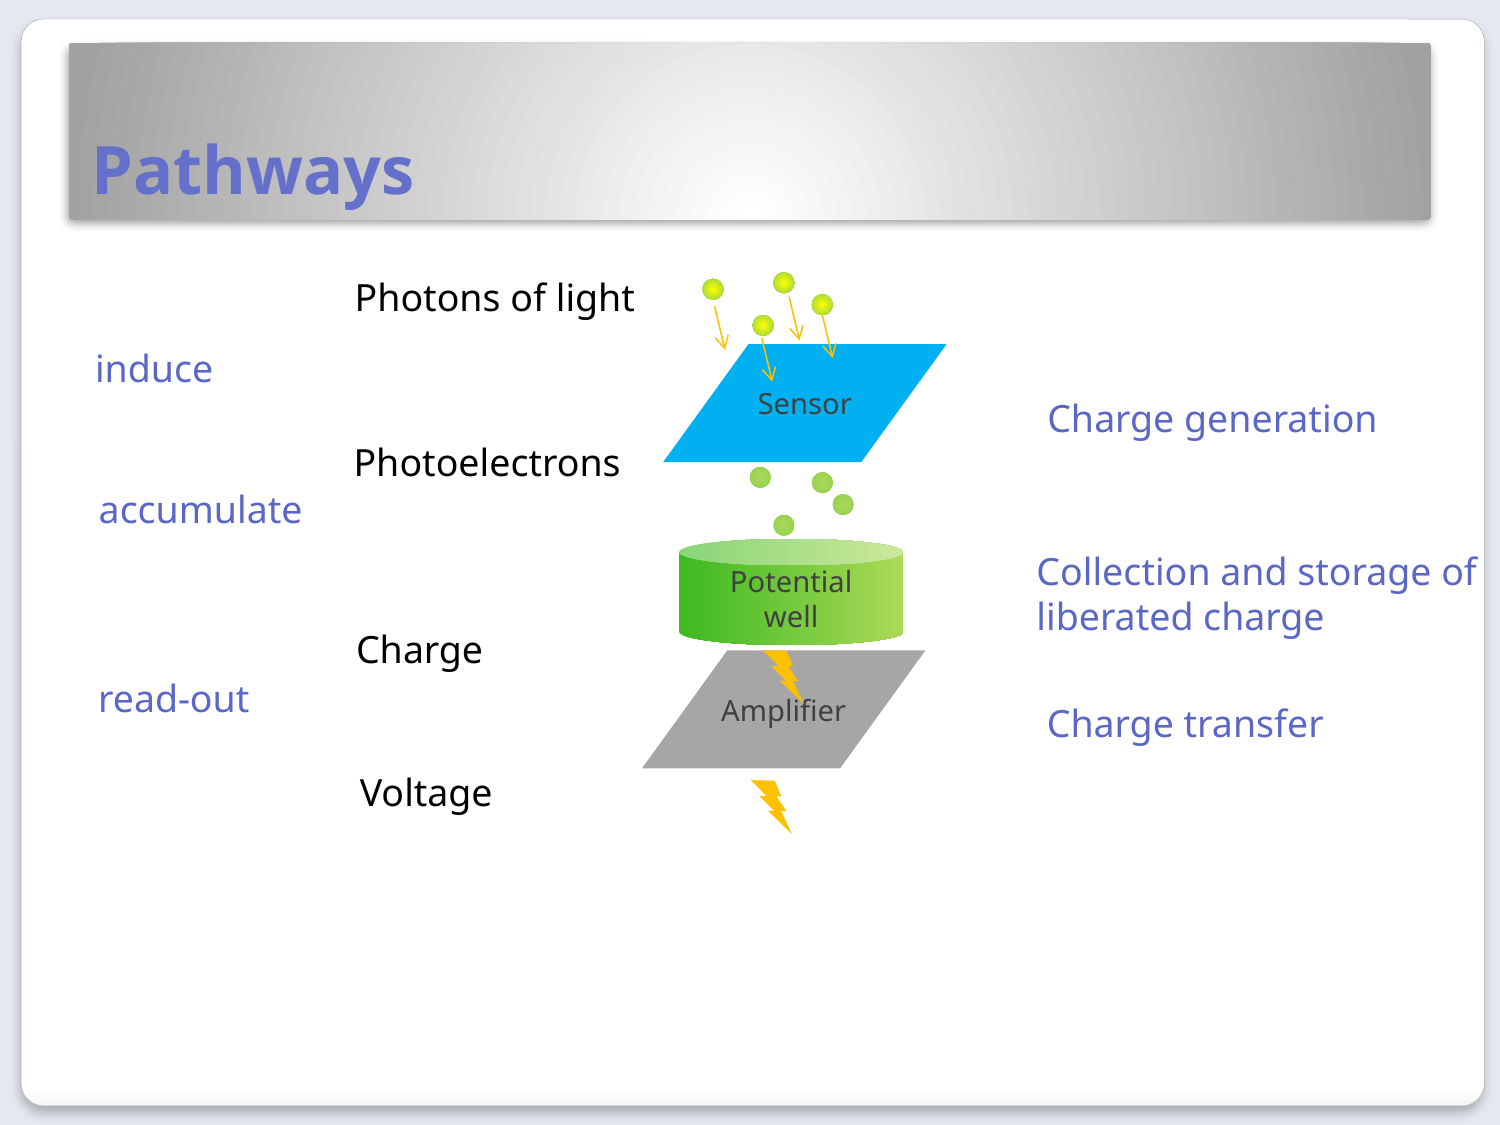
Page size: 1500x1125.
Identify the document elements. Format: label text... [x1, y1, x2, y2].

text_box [788, 296, 800, 341]
text_box [829, 490, 857, 519]
text_box [699, 275, 727, 304]
text_box [808, 468, 837, 497]
text_box Potential well [675, 535, 907, 647]
text_box Charge generation [1032, 387, 1394, 448]
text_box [714, 305, 726, 350]
text_box Amplifier [638, 646, 929, 772]
text_box [746, 463, 775, 492]
text_box induce [80, 338, 229, 398]
text_box [808, 290, 837, 318]
text_box Charge [341, 618, 499, 679]
text_box [749, 311, 777, 339]
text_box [761, 337, 773, 382]
text_box [770, 511, 798, 540]
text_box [821, 314, 833, 359]
text_box [770, 269, 798, 297]
text_box Charge transfer [1032, 692, 1340, 752]
text_box Photons of light [339, 266, 651, 327]
text_box [759, 646, 808, 708]
text_box accumulate [83, 478, 318, 538]
text_box Collection and storage of liberated charge [1021, 540, 1494, 645]
text_box read-out [83, 667, 265, 727]
text_box Sensor [659, 340, 950, 466]
text_box [747, 776, 796, 838]
text_box Voltage [344, 761, 508, 822]
text_box Photoelectrons [338, 431, 636, 492]
title Pathways [76, 42, 1420, 216]
